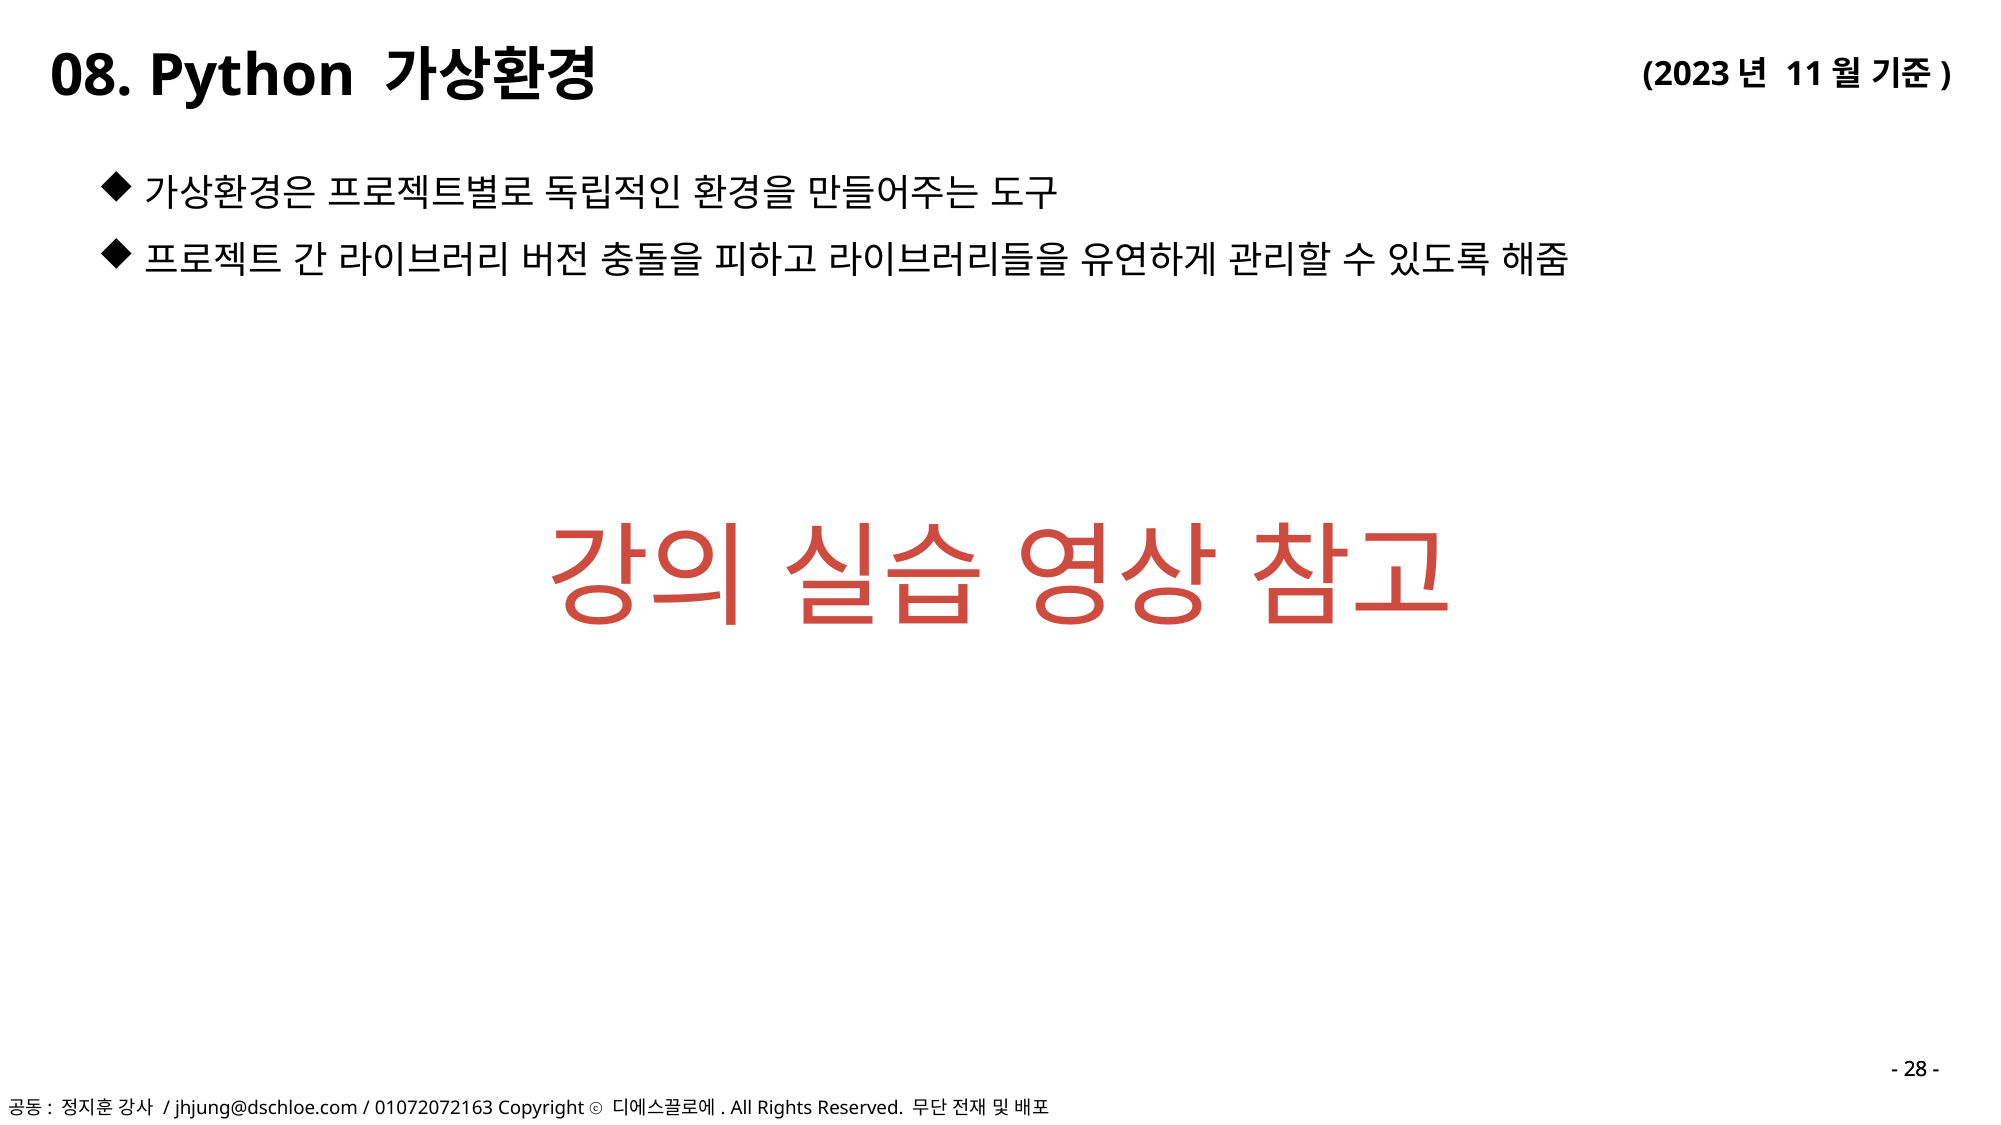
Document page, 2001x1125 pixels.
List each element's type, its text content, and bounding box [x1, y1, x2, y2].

slide_number - 28 - [1504, 1039, 1955, 1100]
text_box 08. Python 가상환경 [35, 30, 614, 115]
text_box 강의 실습 영상 참고 [546, 490, 1454, 639]
text_box 가상환경은 프로젝트별로 독립적인 환경을 만들어주는 도구 프로젝트 간 라이브러리 버전 충돌을 피하고 라이브러리들을 유연하게 관리할 수 있도록 해줌 [83, 138, 1915, 289]
